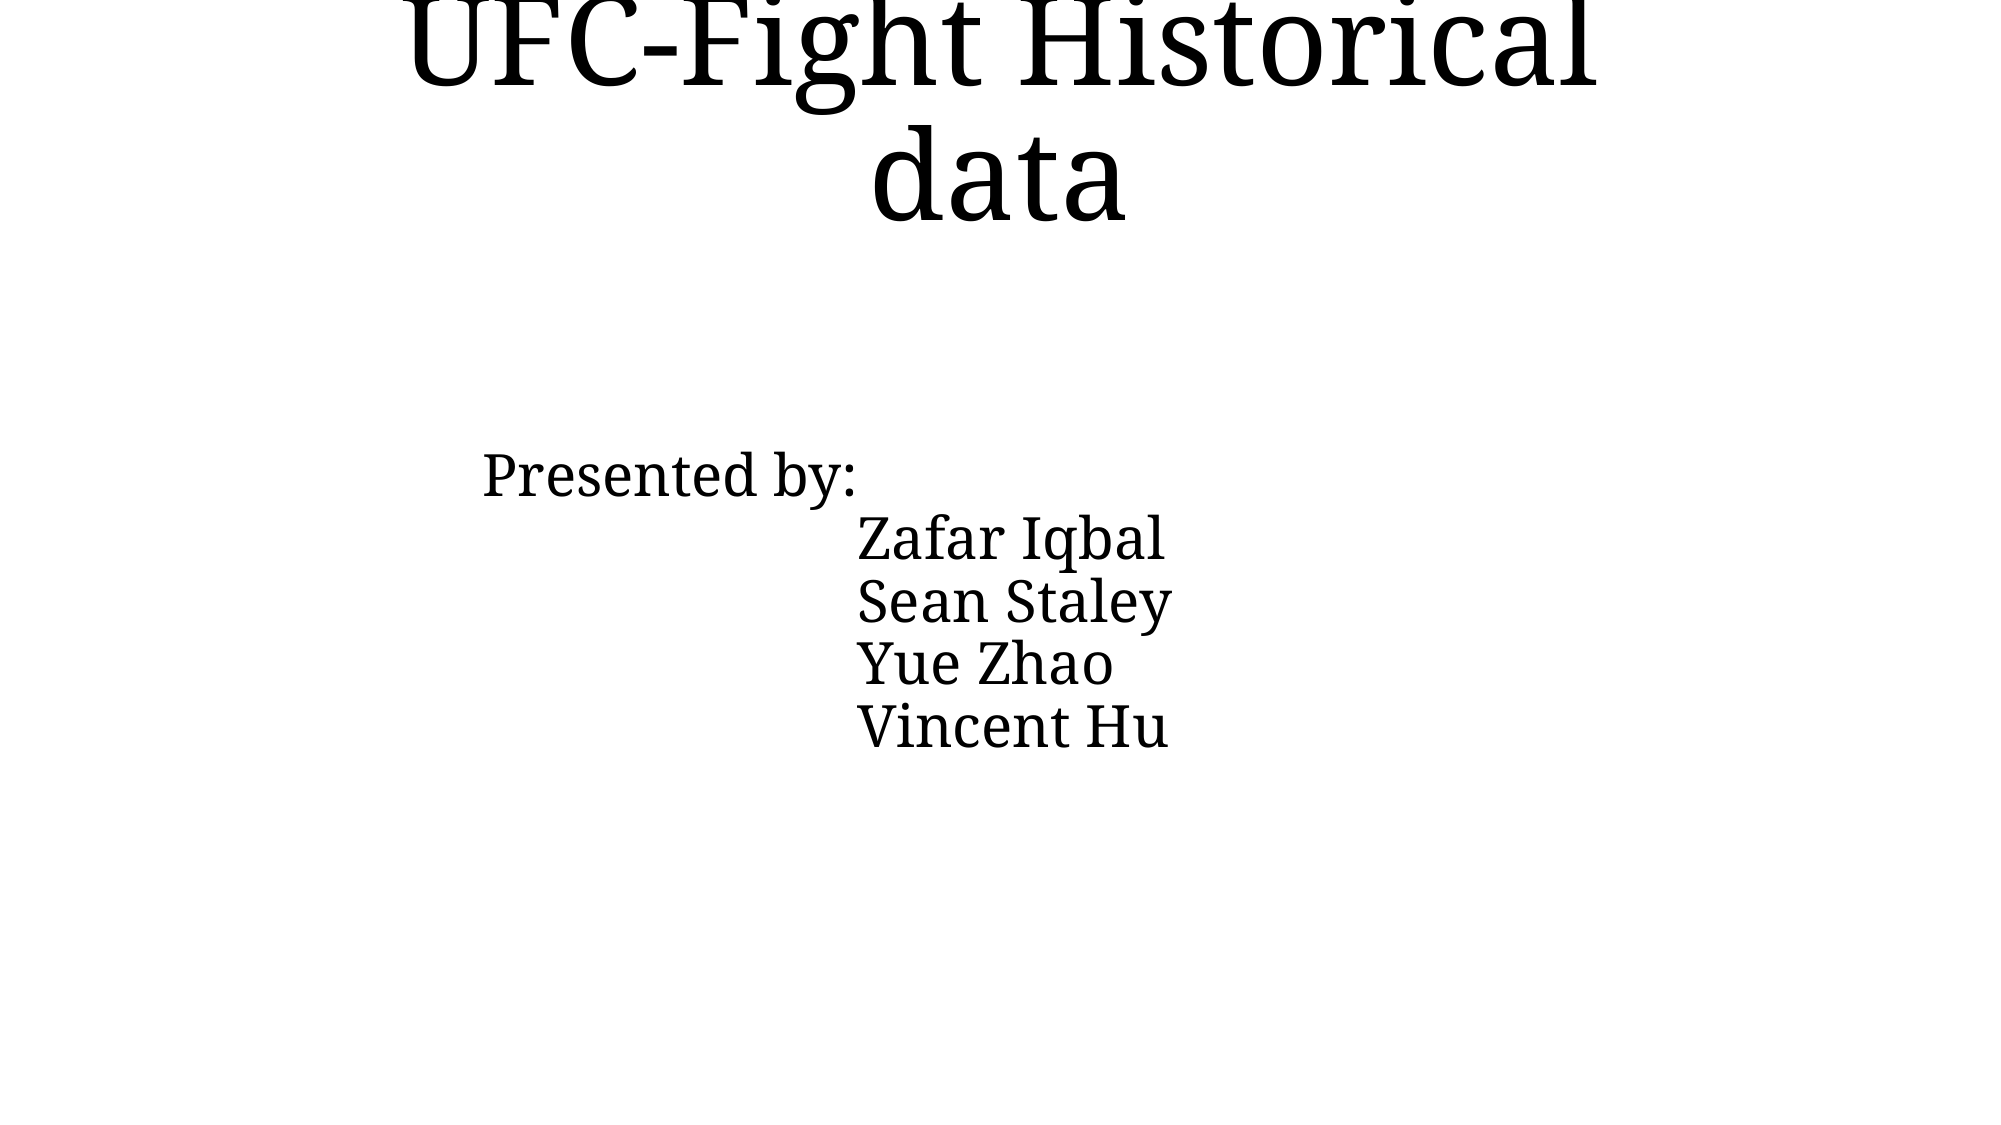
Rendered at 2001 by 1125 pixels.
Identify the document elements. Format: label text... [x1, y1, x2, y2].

text_box UFC-Fight Historical data Presented by: Zafar Iqbal Sean Staley Yue Zhao Vincent Hu [249, 0, 1750, 903]
